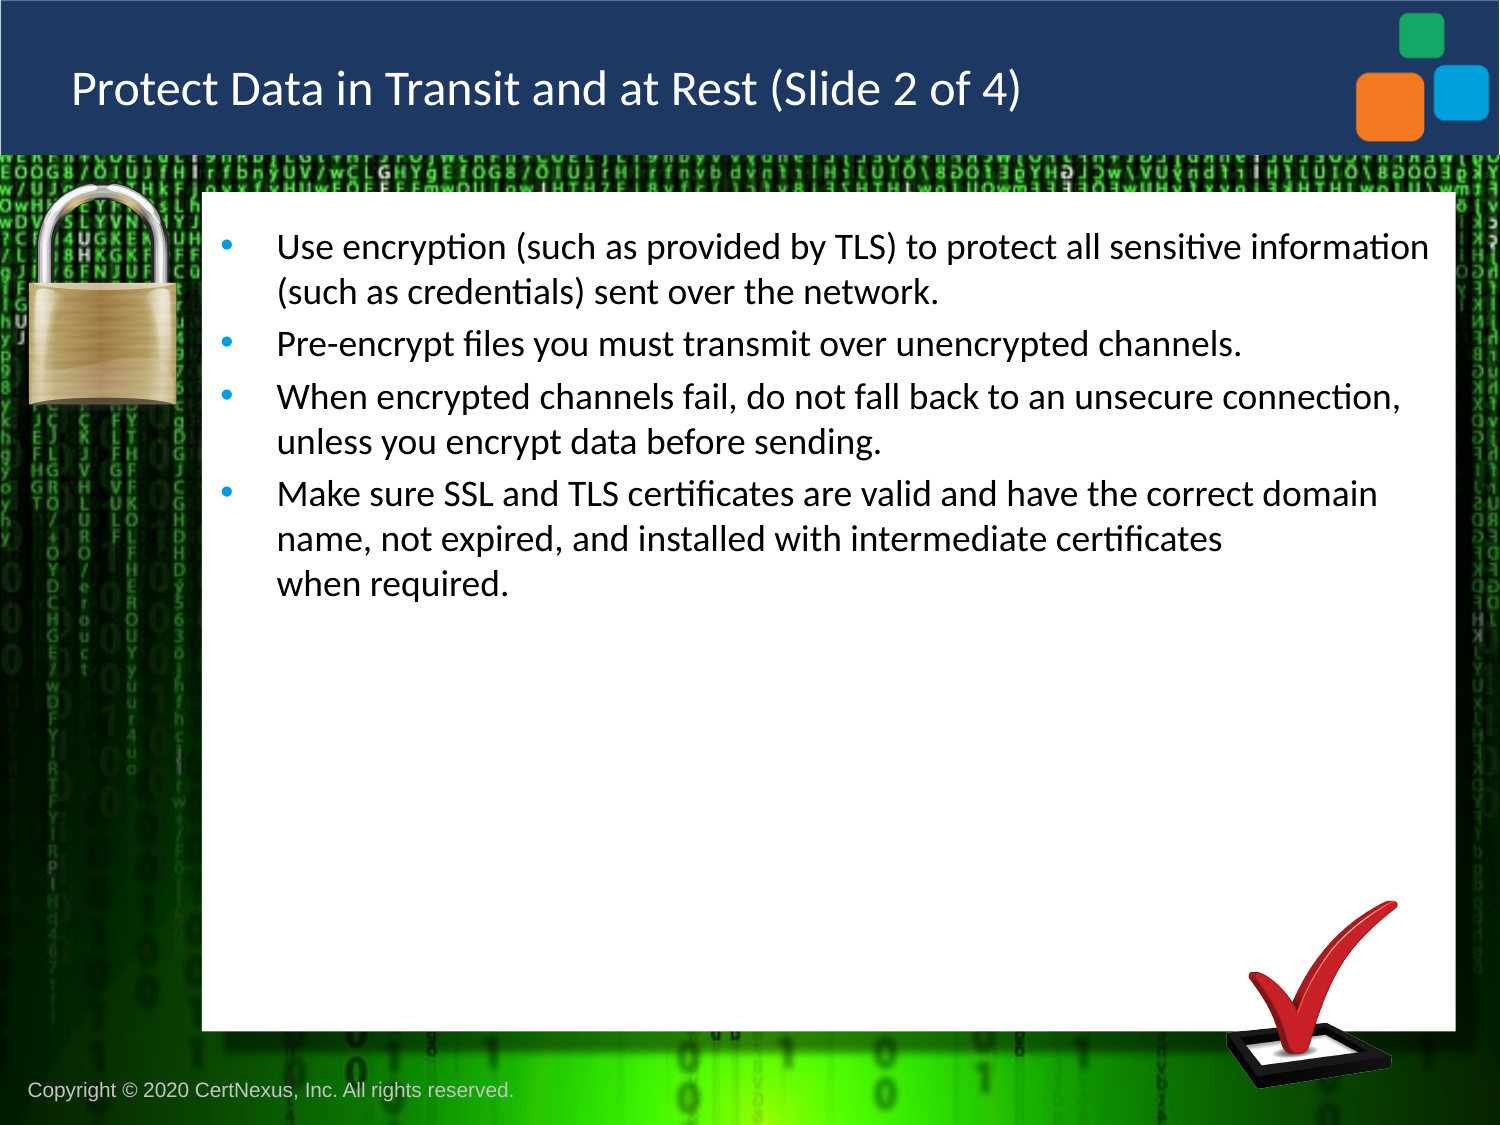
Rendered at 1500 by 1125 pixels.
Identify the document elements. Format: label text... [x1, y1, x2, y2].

picture [0, 0, 1500, 1125]
title Protect Data in Transit and at Rest (Slide 2 of 4) [56, 16, 1350, 153]
